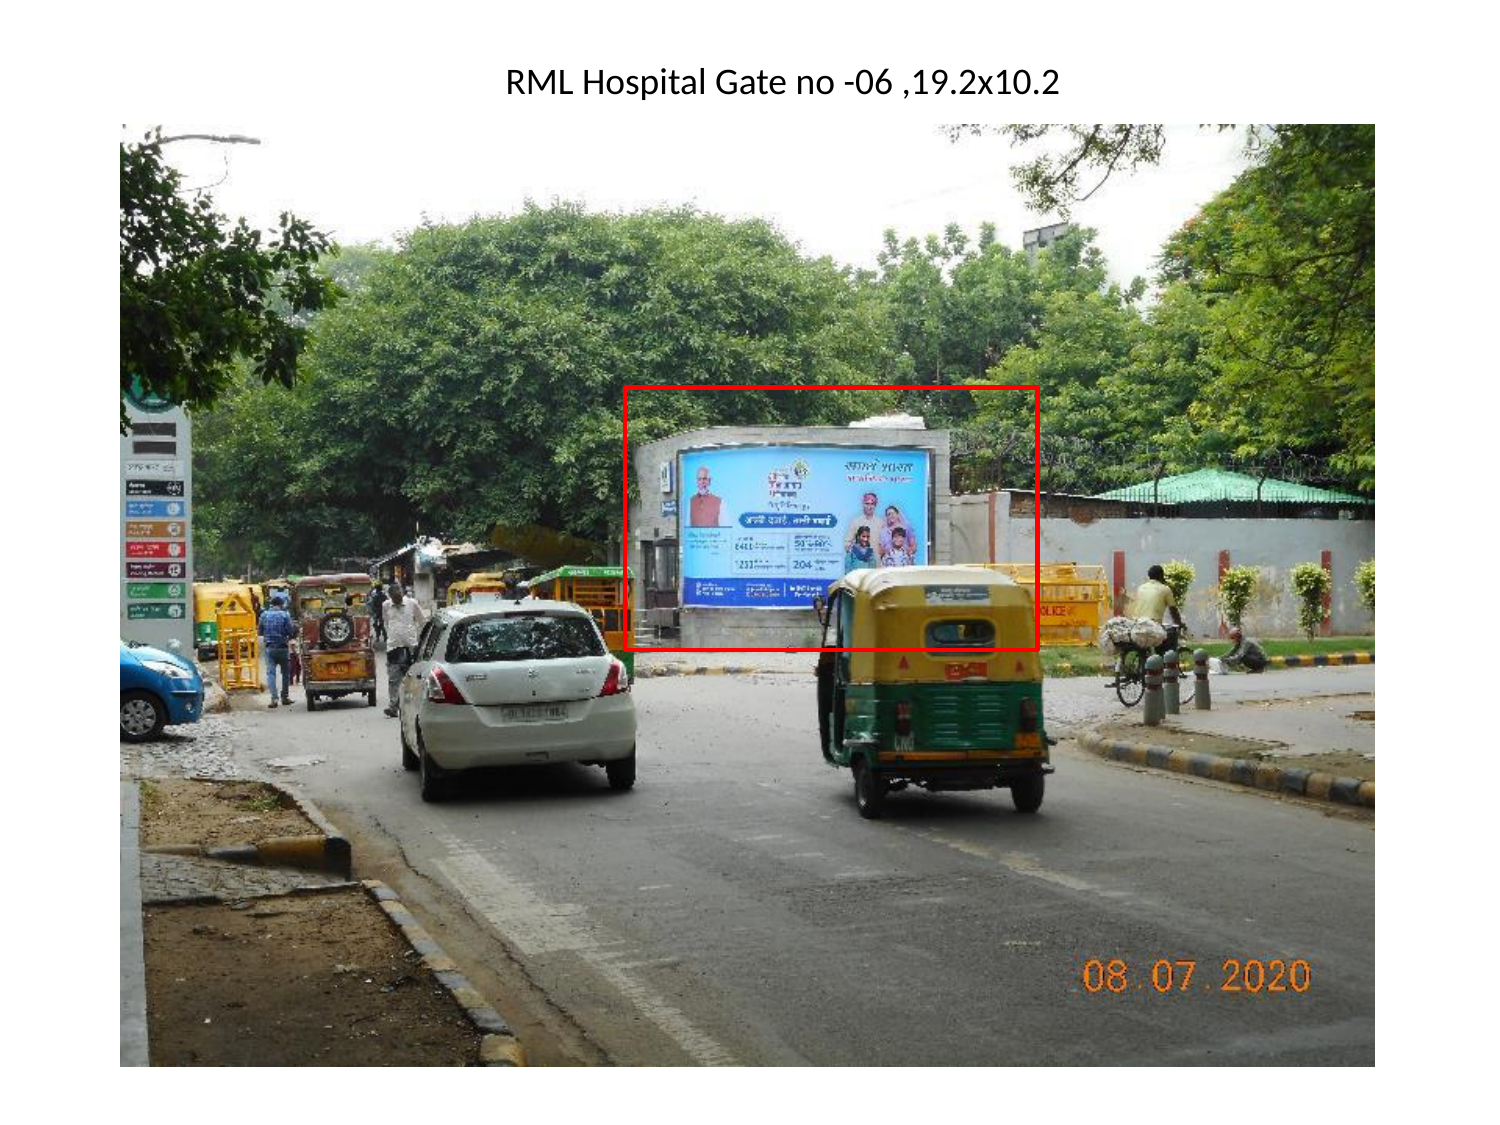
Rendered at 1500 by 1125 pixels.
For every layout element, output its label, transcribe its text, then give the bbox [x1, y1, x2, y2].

picture [119, 124, 1376, 1067]
text_box RML Hospital Gate no -06 ,19.2x10.2 [490, 49, 1076, 110]
